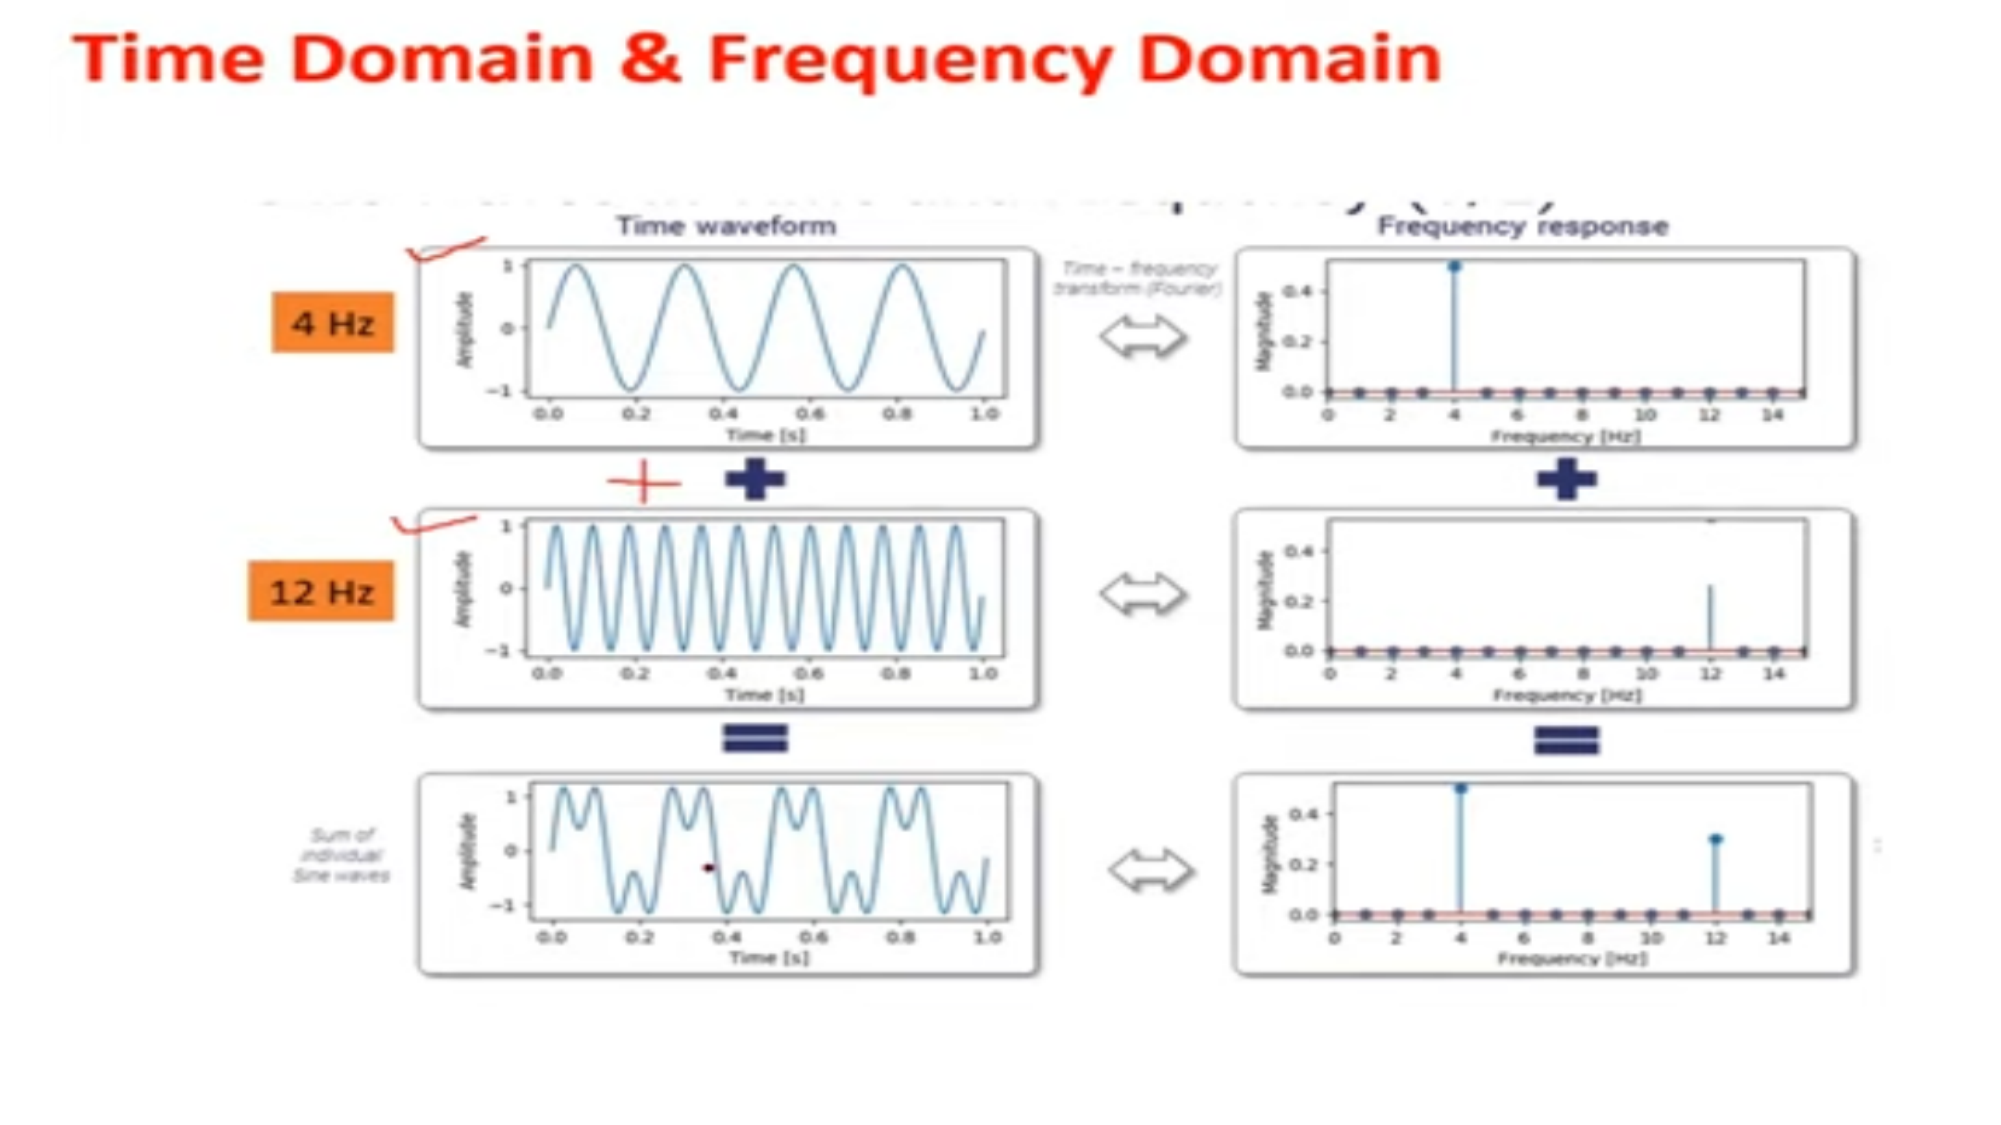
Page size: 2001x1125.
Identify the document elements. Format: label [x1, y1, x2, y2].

list [49, 0, 1985, 1014]
